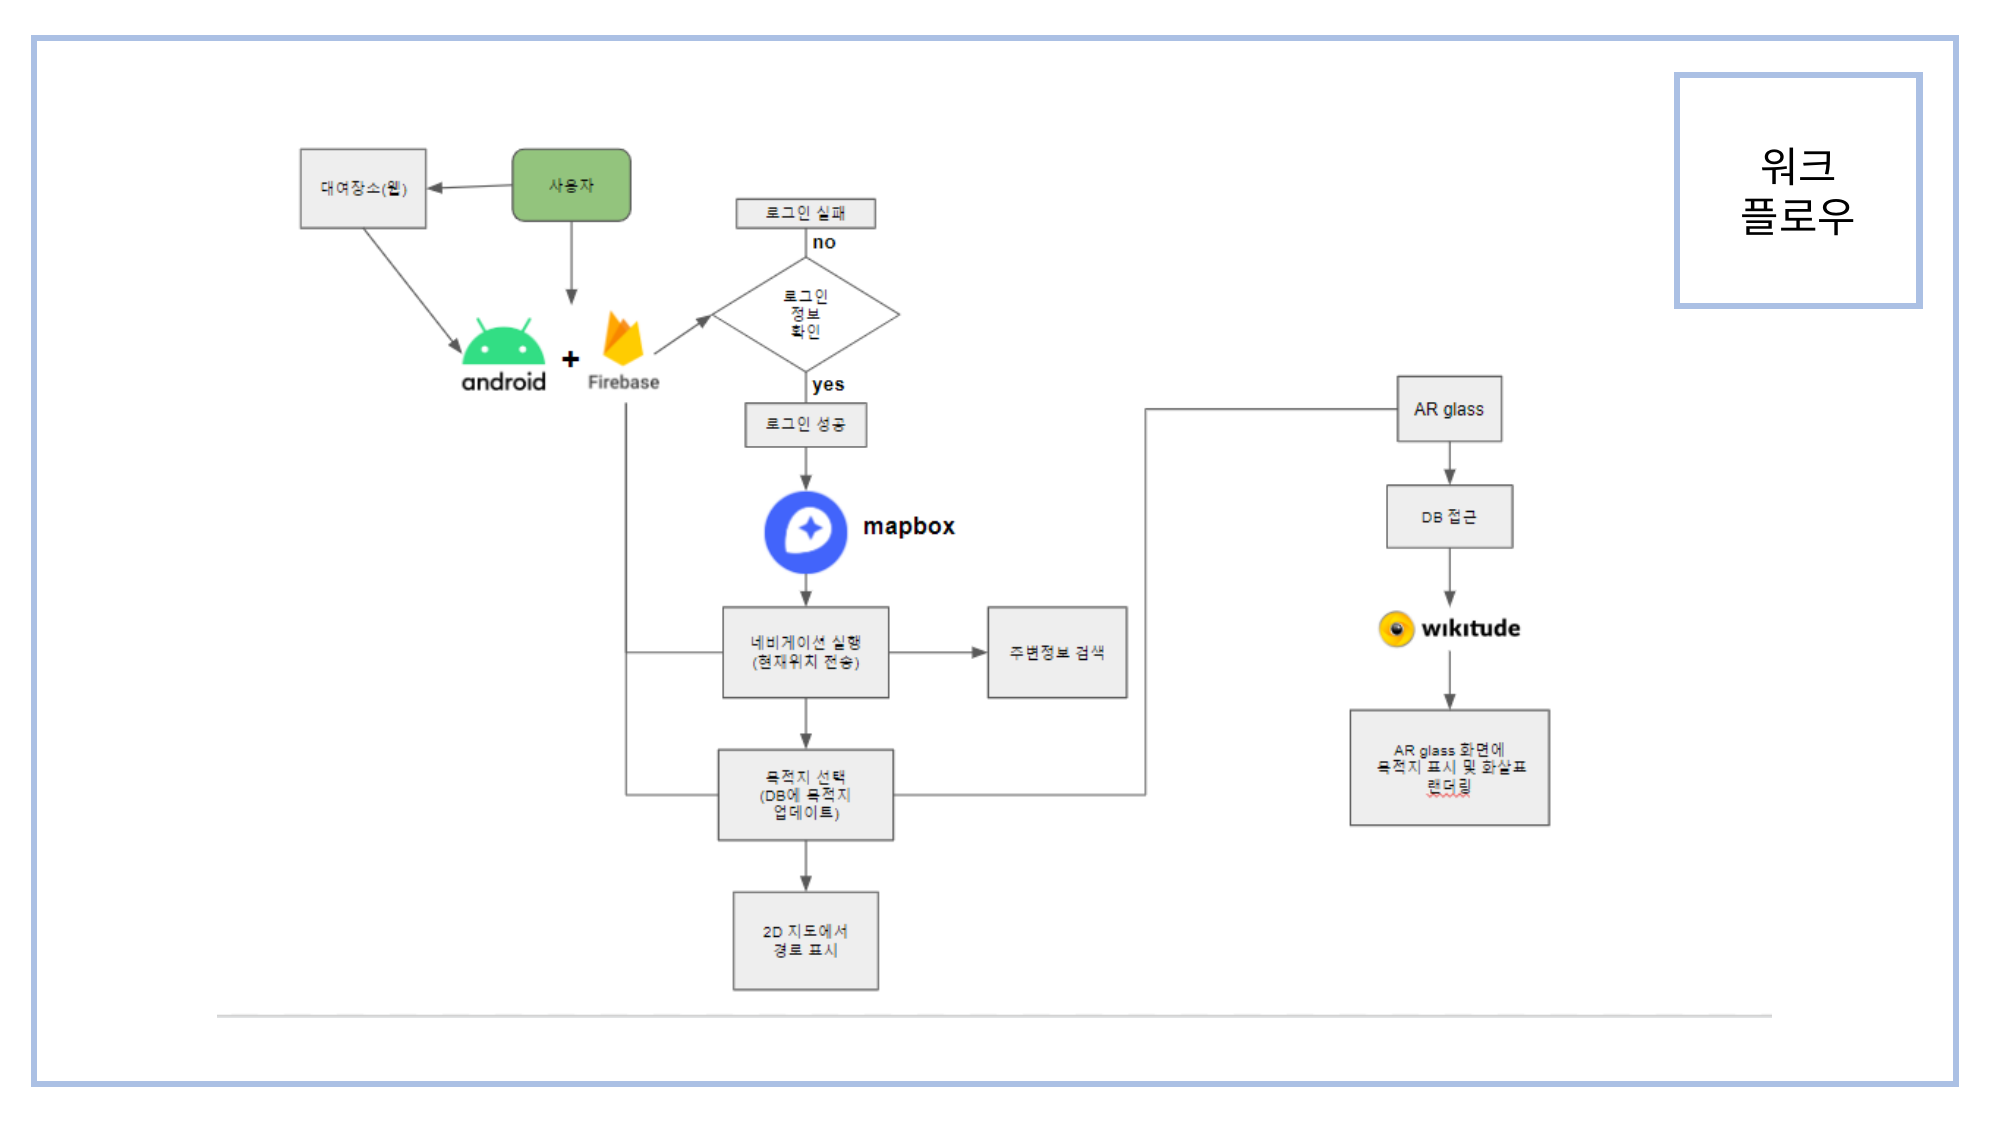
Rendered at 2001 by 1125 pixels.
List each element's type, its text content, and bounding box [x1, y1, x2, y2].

text_box 워크 플로우 [1676, 74, 1921, 307]
picture [216, 127, 1772, 1019]
text_box [33, 37, 1957, 1085]
